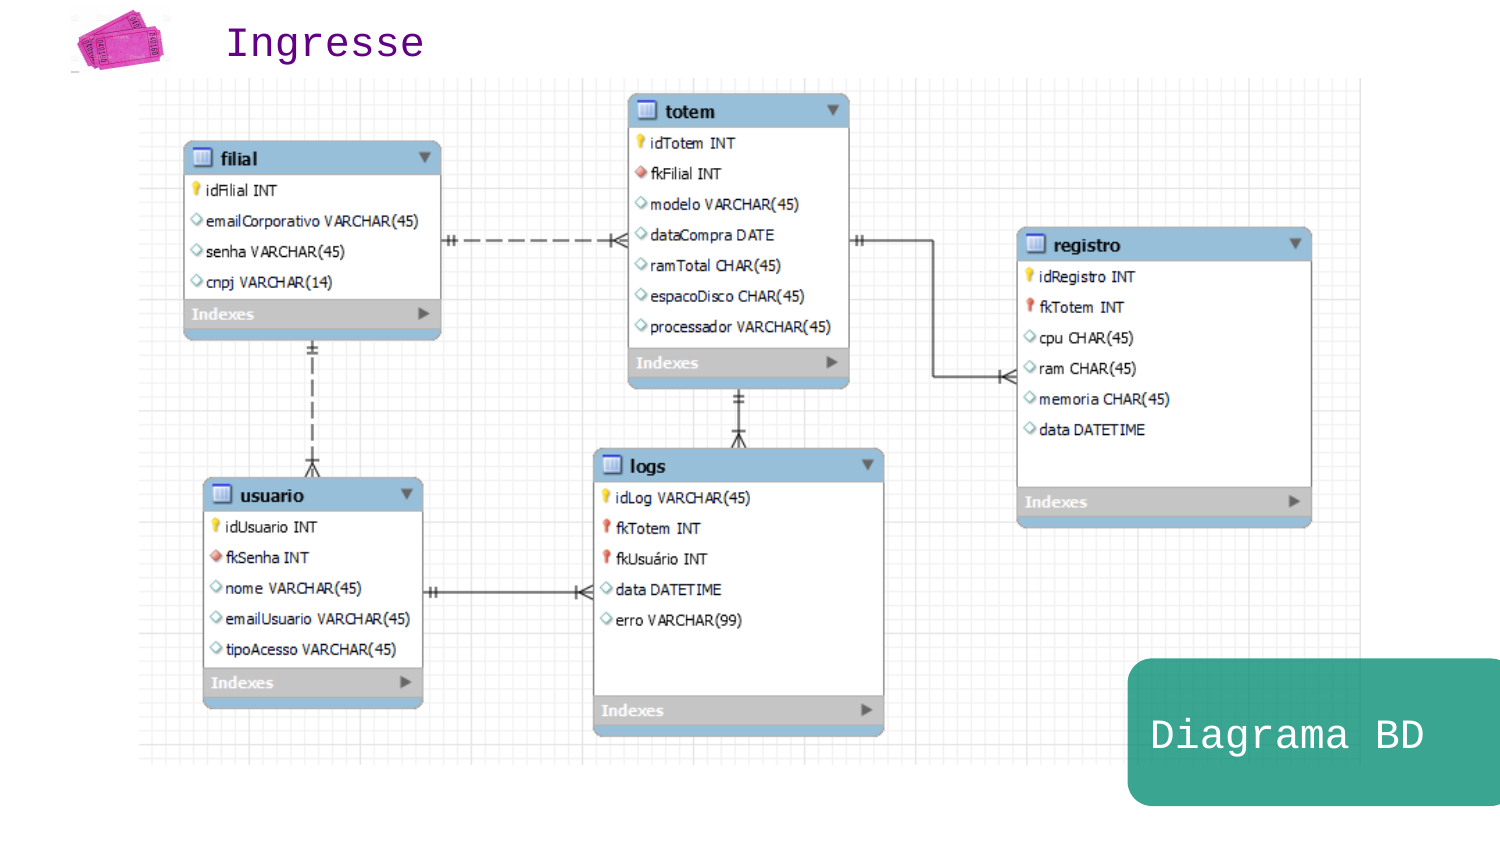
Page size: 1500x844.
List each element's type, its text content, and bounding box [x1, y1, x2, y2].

picture [138, 78, 1361, 765]
picture [71, 7, 171, 74]
text_box Diagrama BD [1127, 658, 1500, 807]
text_box Ingresse [209, 0, 659, 77]
